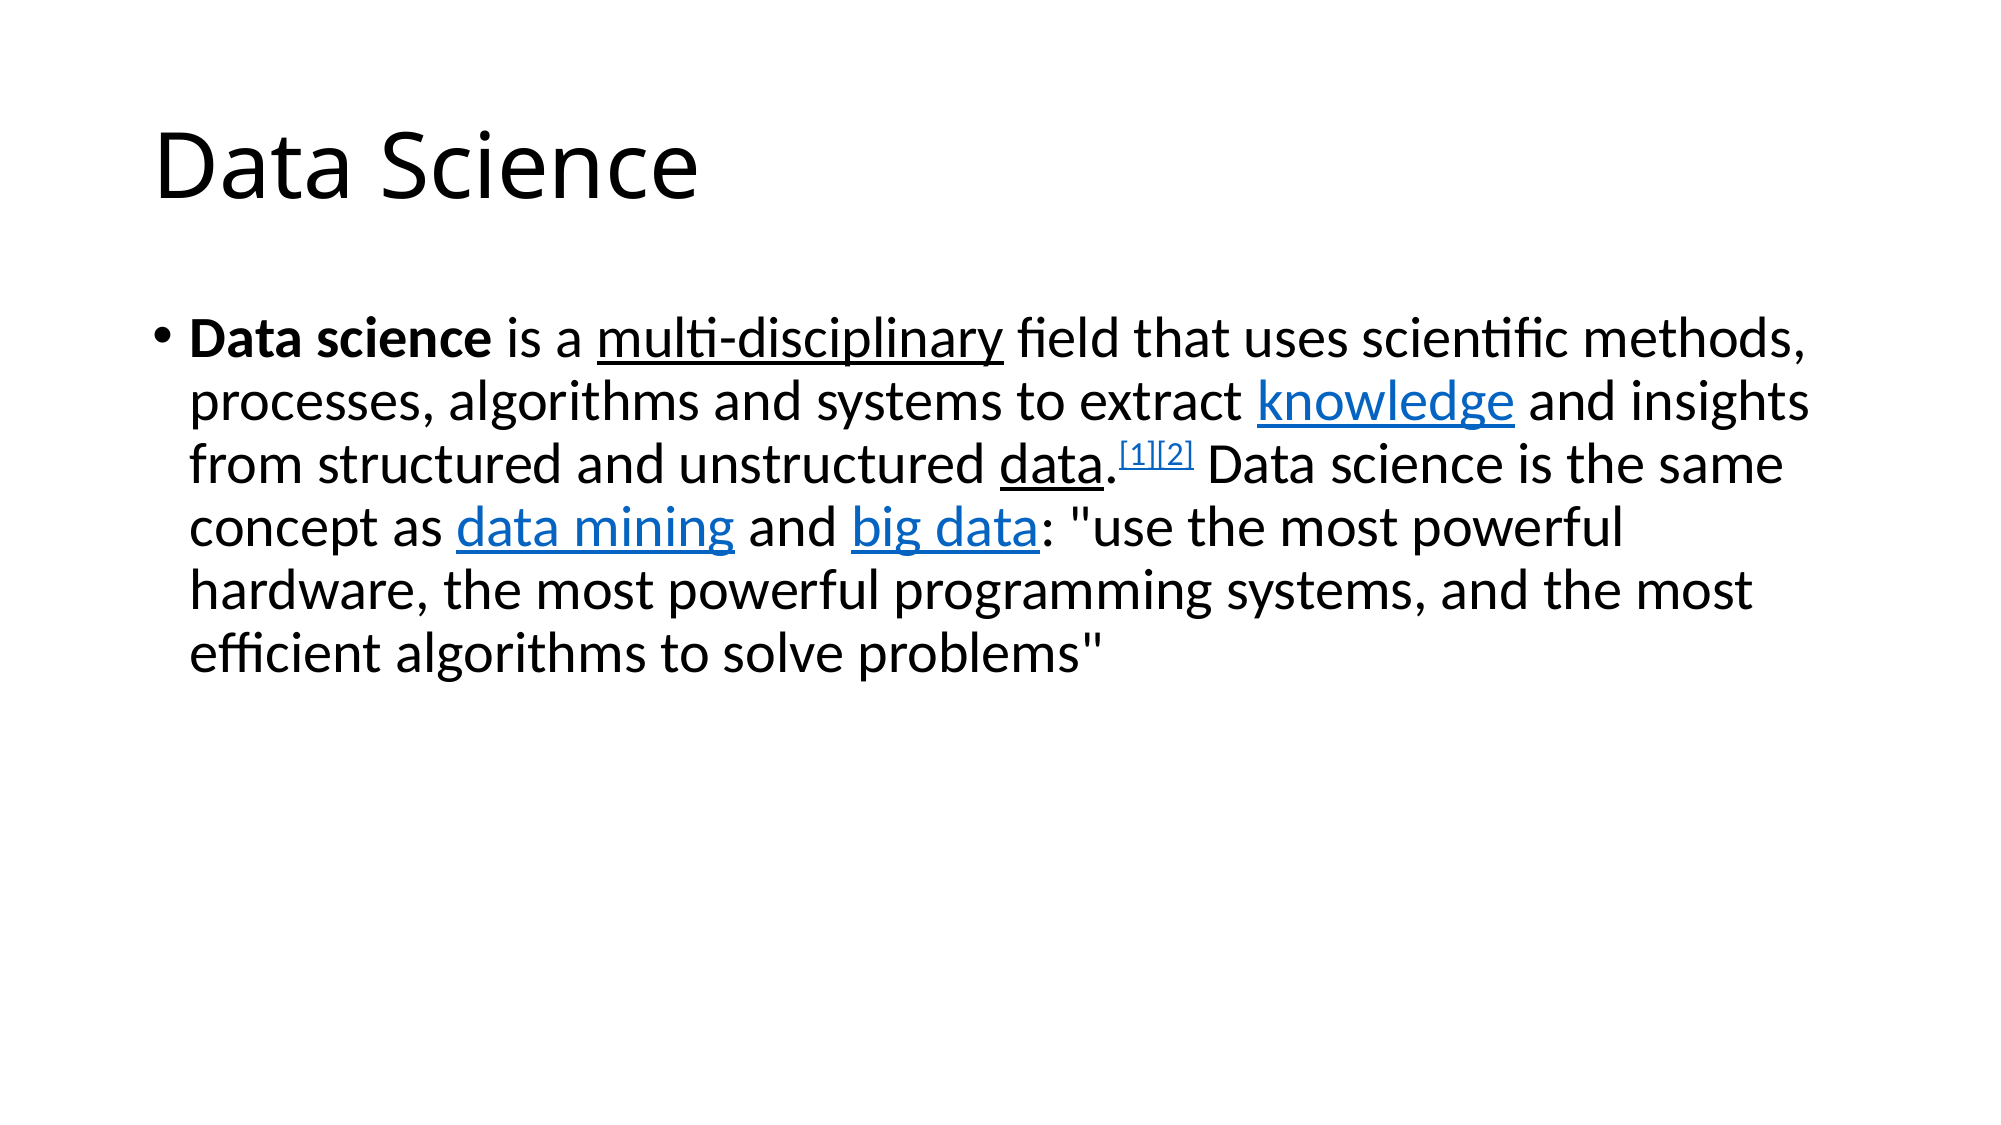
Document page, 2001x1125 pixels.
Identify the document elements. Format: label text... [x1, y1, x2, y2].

title Data Science [137, 59, 1863, 278]
list Data science is a multi-disciplinary field that uses scientific methods, processes, algorithms and systems to extract knowledge and insights from structured and unstructured data.[1][2] Data science is the same concept as data mining and big data: "use the most powerful hardware, the most powerful programming systems, and the most efficient algorithms to solve problems" [137, 299, 1863, 1014]
